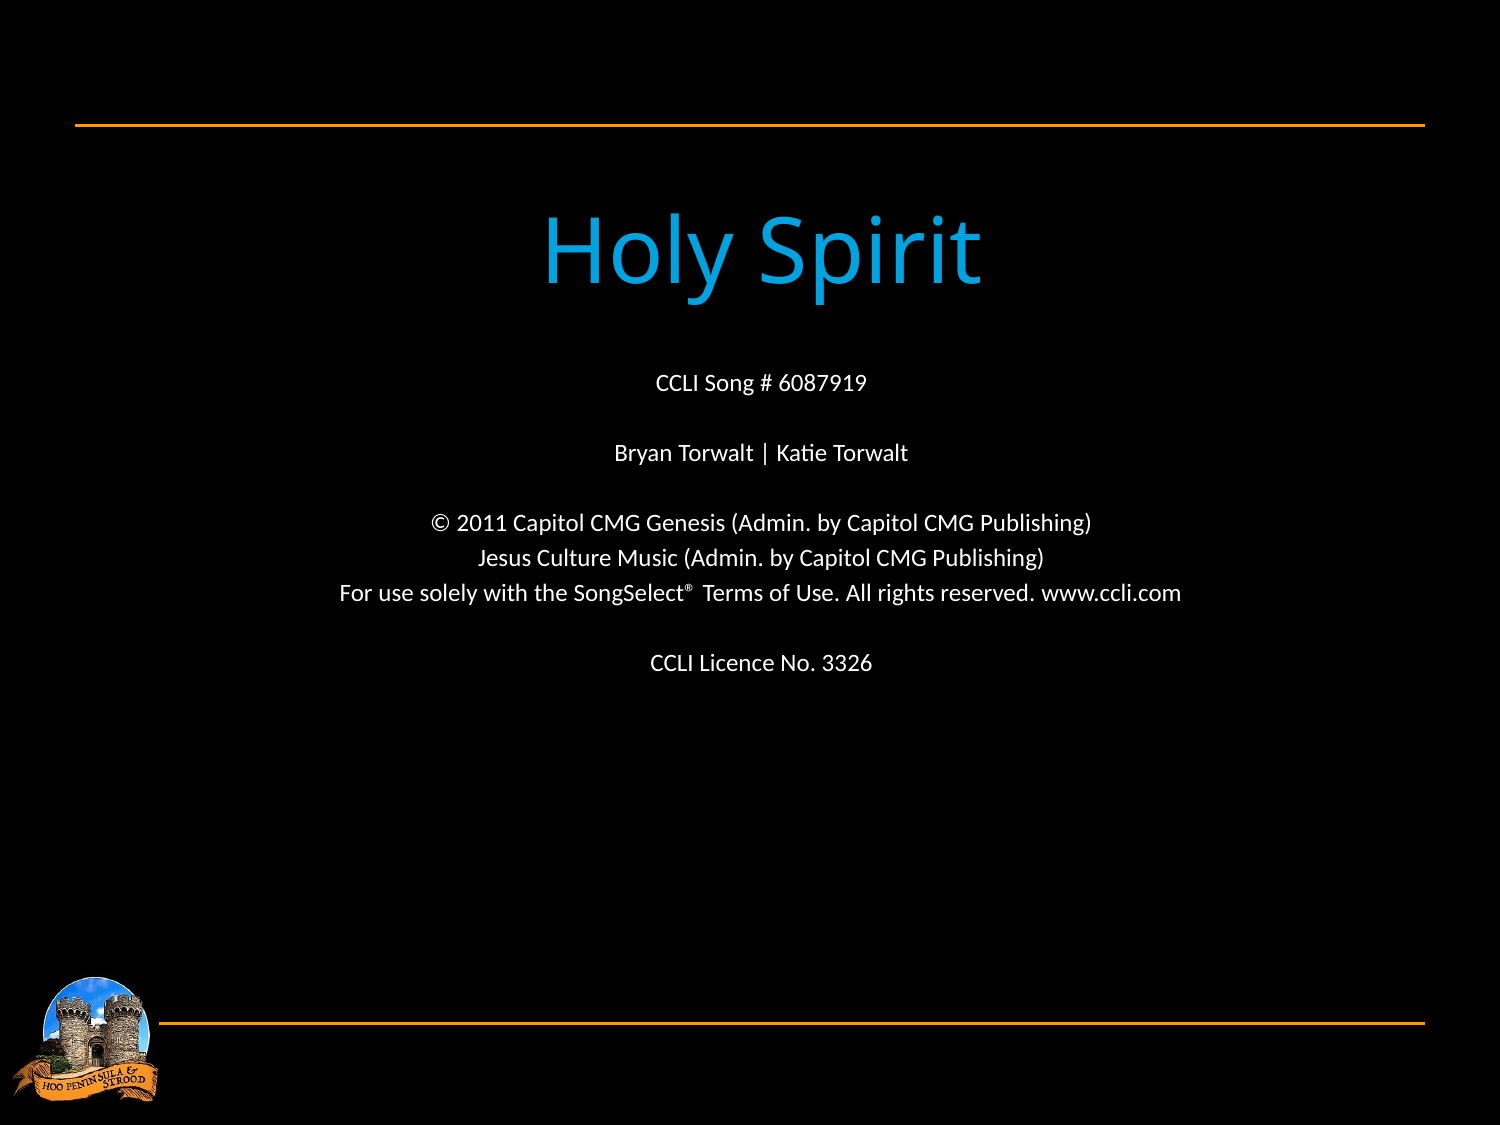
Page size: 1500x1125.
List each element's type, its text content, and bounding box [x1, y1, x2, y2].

subtitle Holy Spirit CCLI Song # 6087919 Bryan Torwalt | Katie Torwalt © 2011 Capitol CMG Genesis (Admin. by Capitol CMG Publishing) Jesus Culture Music (Admin. by Capitol CMG Publishing) For use solely with the SongSelect® Terms of Use. All rights reserved. www.ccli.com CCLI Licence No. 3326 [53, 30, 1471, 1094]
picture [11, 975, 160, 1103]
